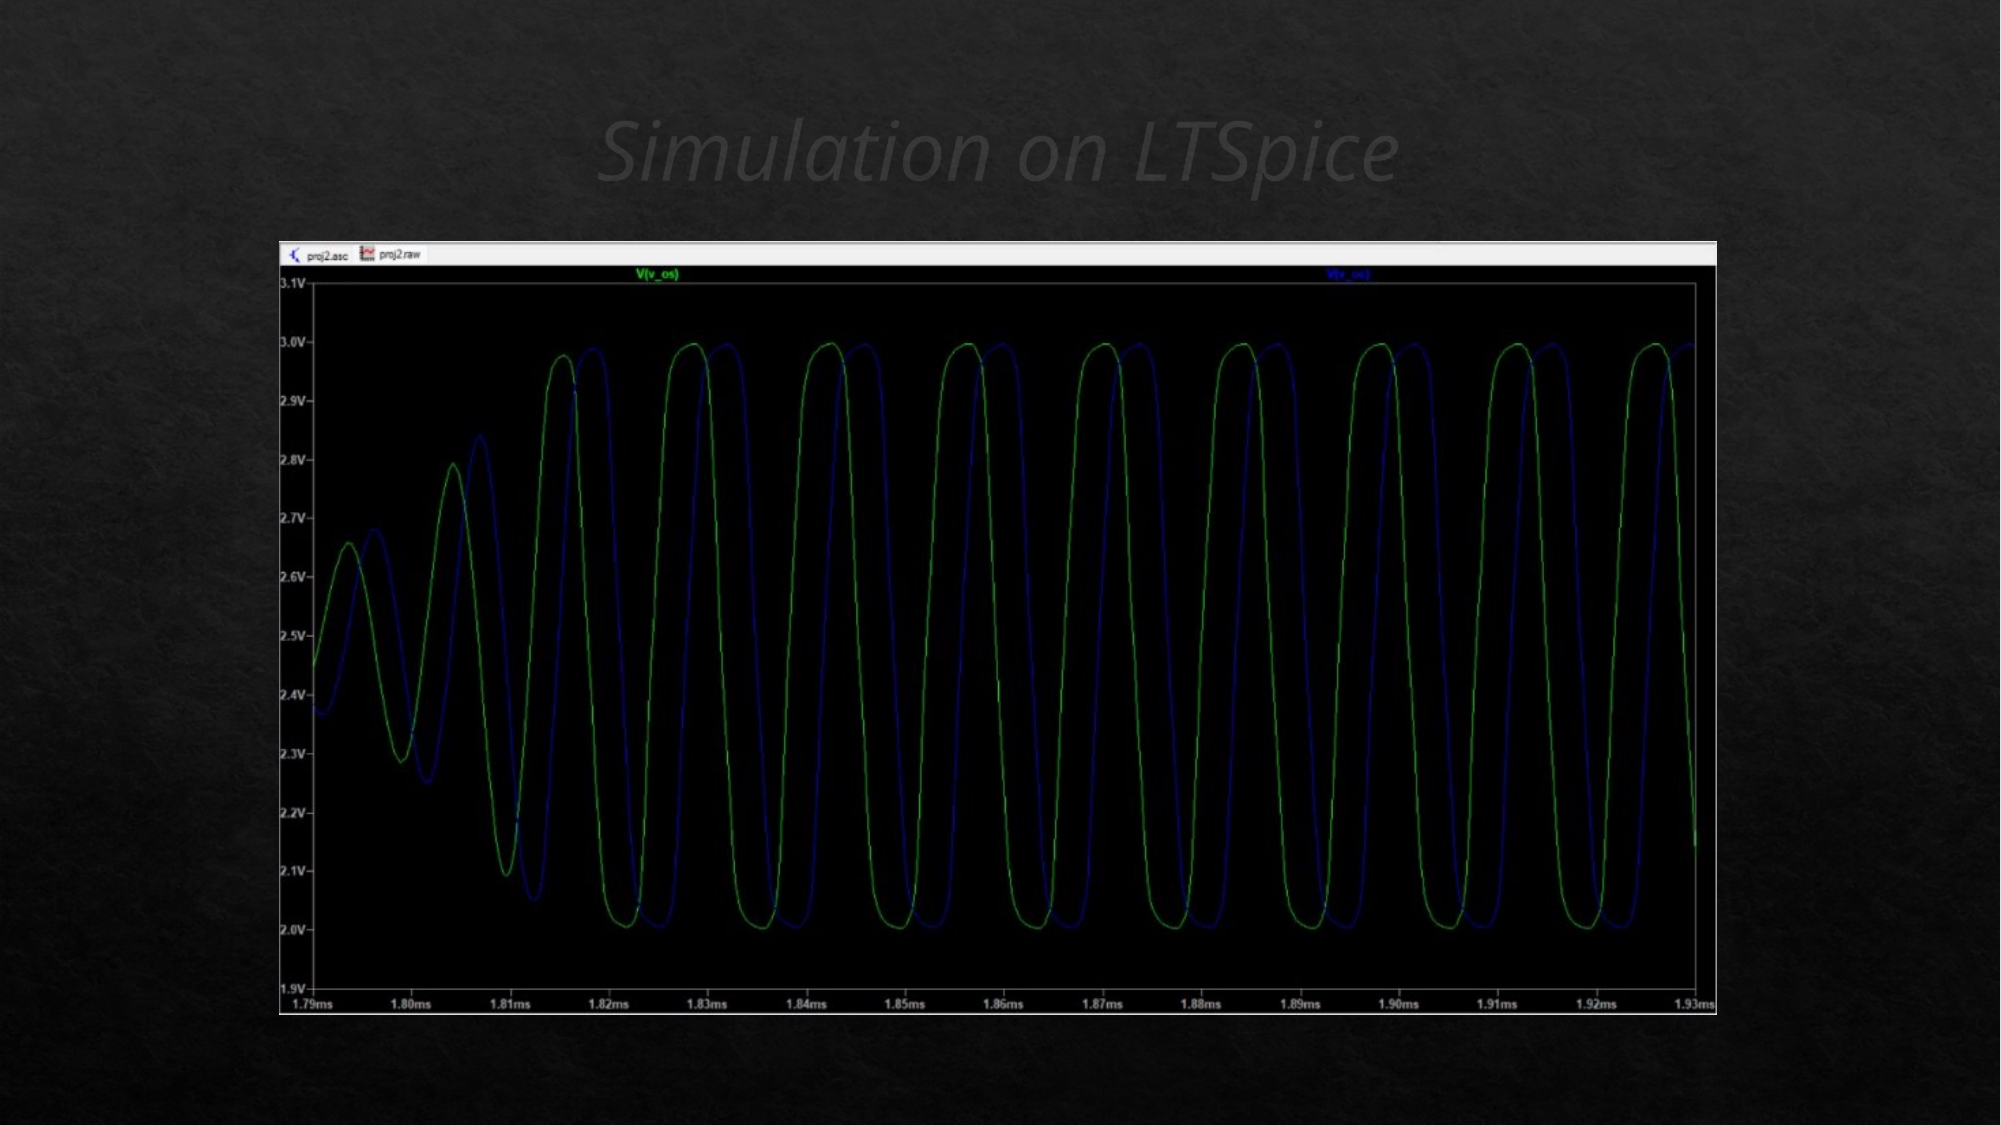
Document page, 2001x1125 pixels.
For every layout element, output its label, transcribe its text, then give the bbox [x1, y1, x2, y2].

title Simulation on LTSpice [149, 50, 1849, 257]
picture [279, 240, 1717, 1015]
